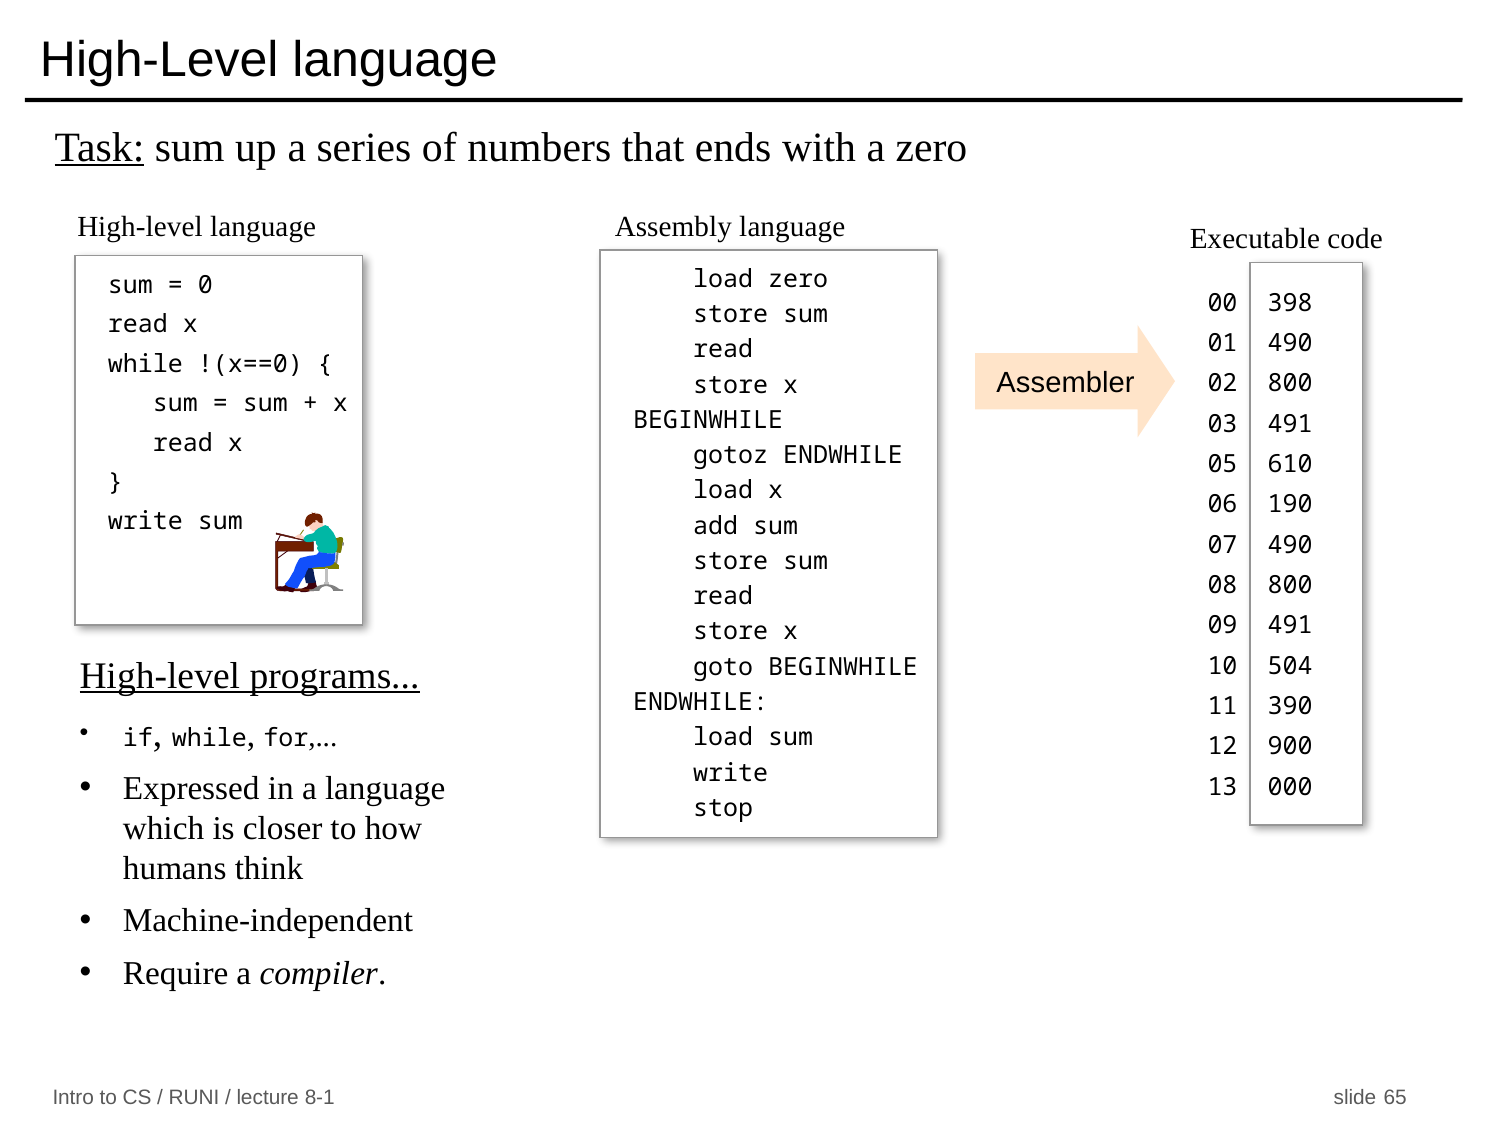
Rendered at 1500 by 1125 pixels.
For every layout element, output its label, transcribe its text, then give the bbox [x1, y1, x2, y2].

text_box Task: sum up a series of numbers that ends with a zero [37, 112, 1238, 163]
text_box load zero store sum read store x BEGINWHILE gotoz ENDWHILE load x add sum store sum read store x goto BEGINWHILE ENDWHILE: load sum write stop [600, 263, 938, 838]
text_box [62, 199, 426, 626]
text_box Assembly language [599, 199, 963, 263]
text_box High-level programs... if, while, for,... Expressed in a language which is closer to how humans think Machine-independent Require a compiler. [19, 643, 488, 907]
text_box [974, 212, 1438, 826]
title High-Level language [24, 12, 1463, 100]
